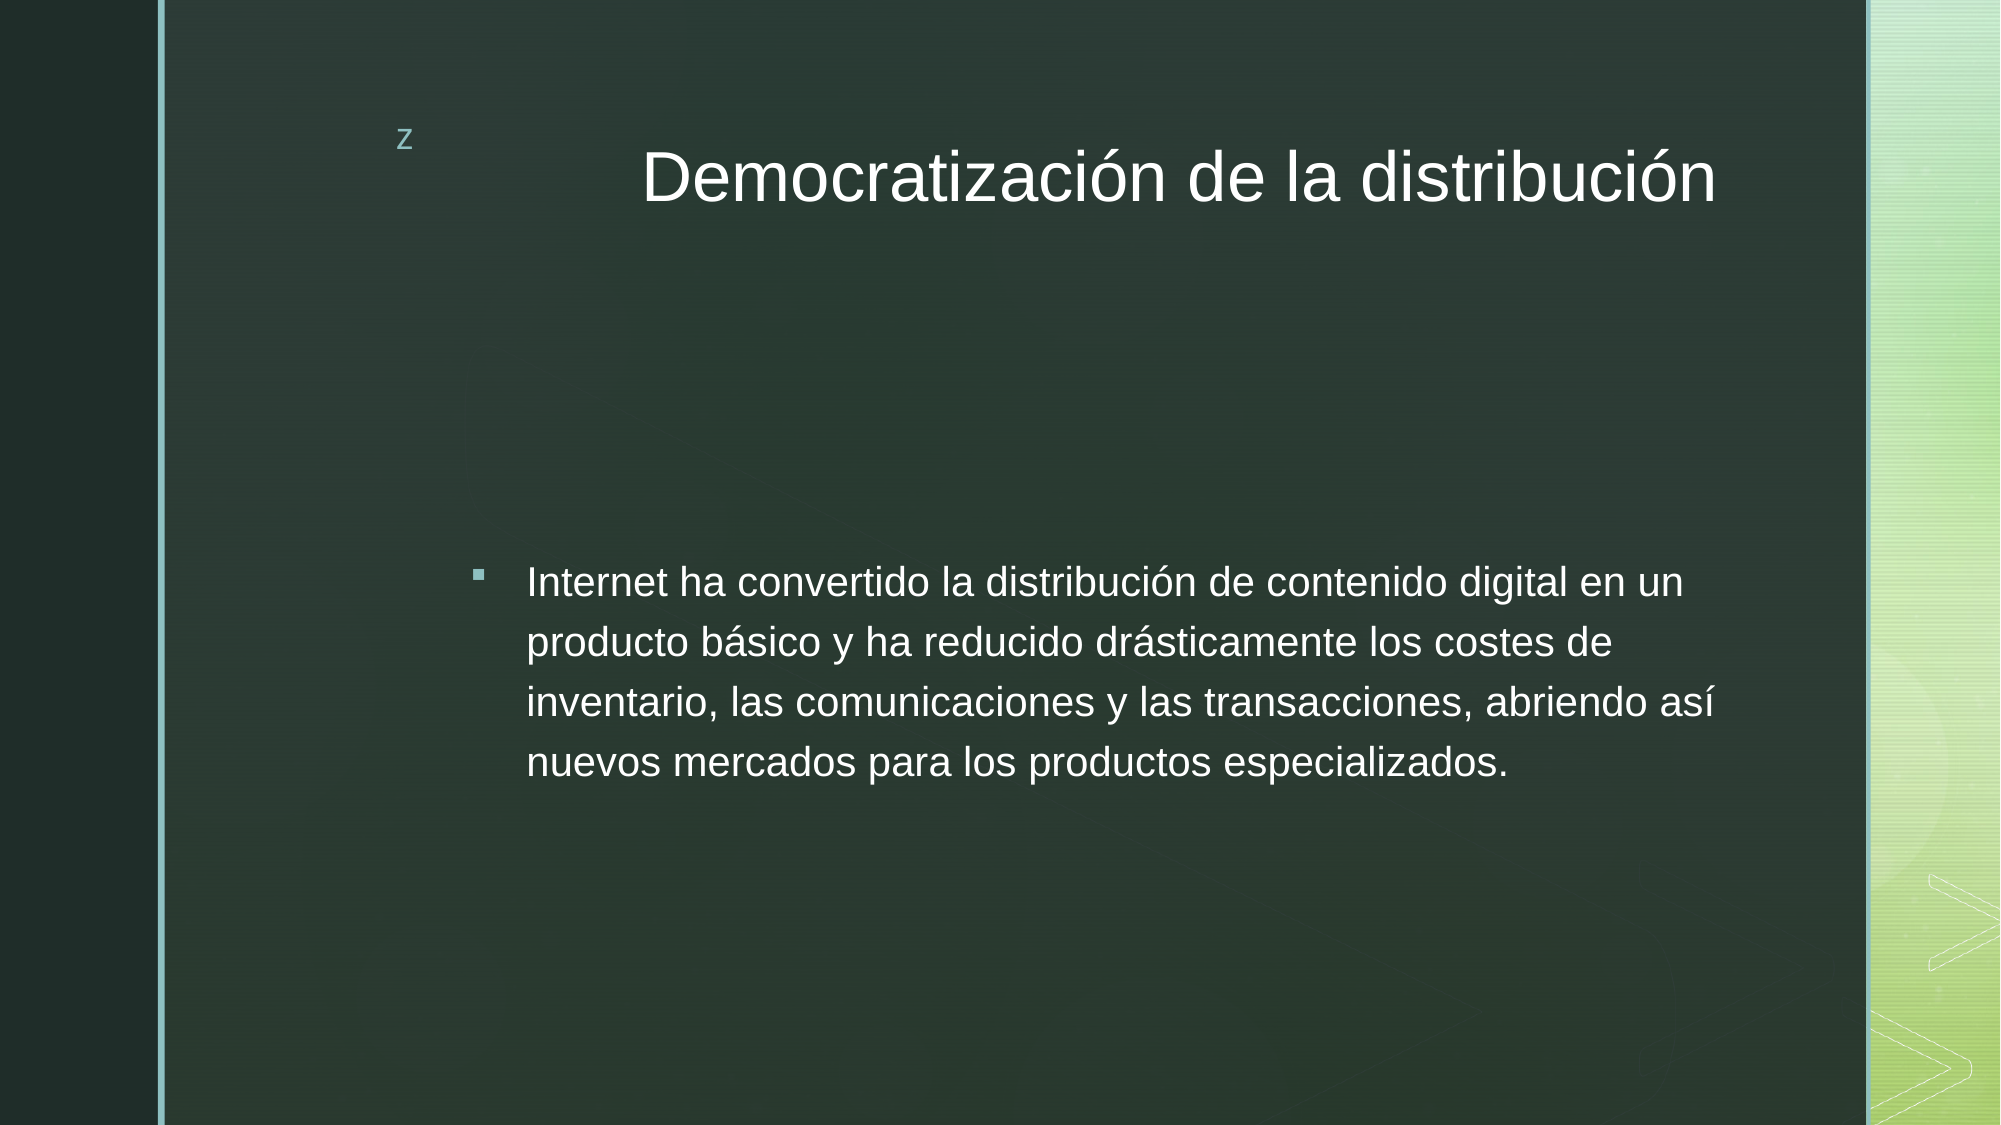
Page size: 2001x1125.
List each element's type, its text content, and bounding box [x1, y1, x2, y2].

title Democratización de la distribución [428, 132, 1734, 310]
list Internet ha convertido la distribución de contenido digital en un producto básico y ha reducido drásticamente los costes de inventario, las comunicaciones y las transacciones, abriendo así nuevos mercados para los productos especializados. [454, 336, 1734, 993]
picture [1871, 0, 2001, 1125]
